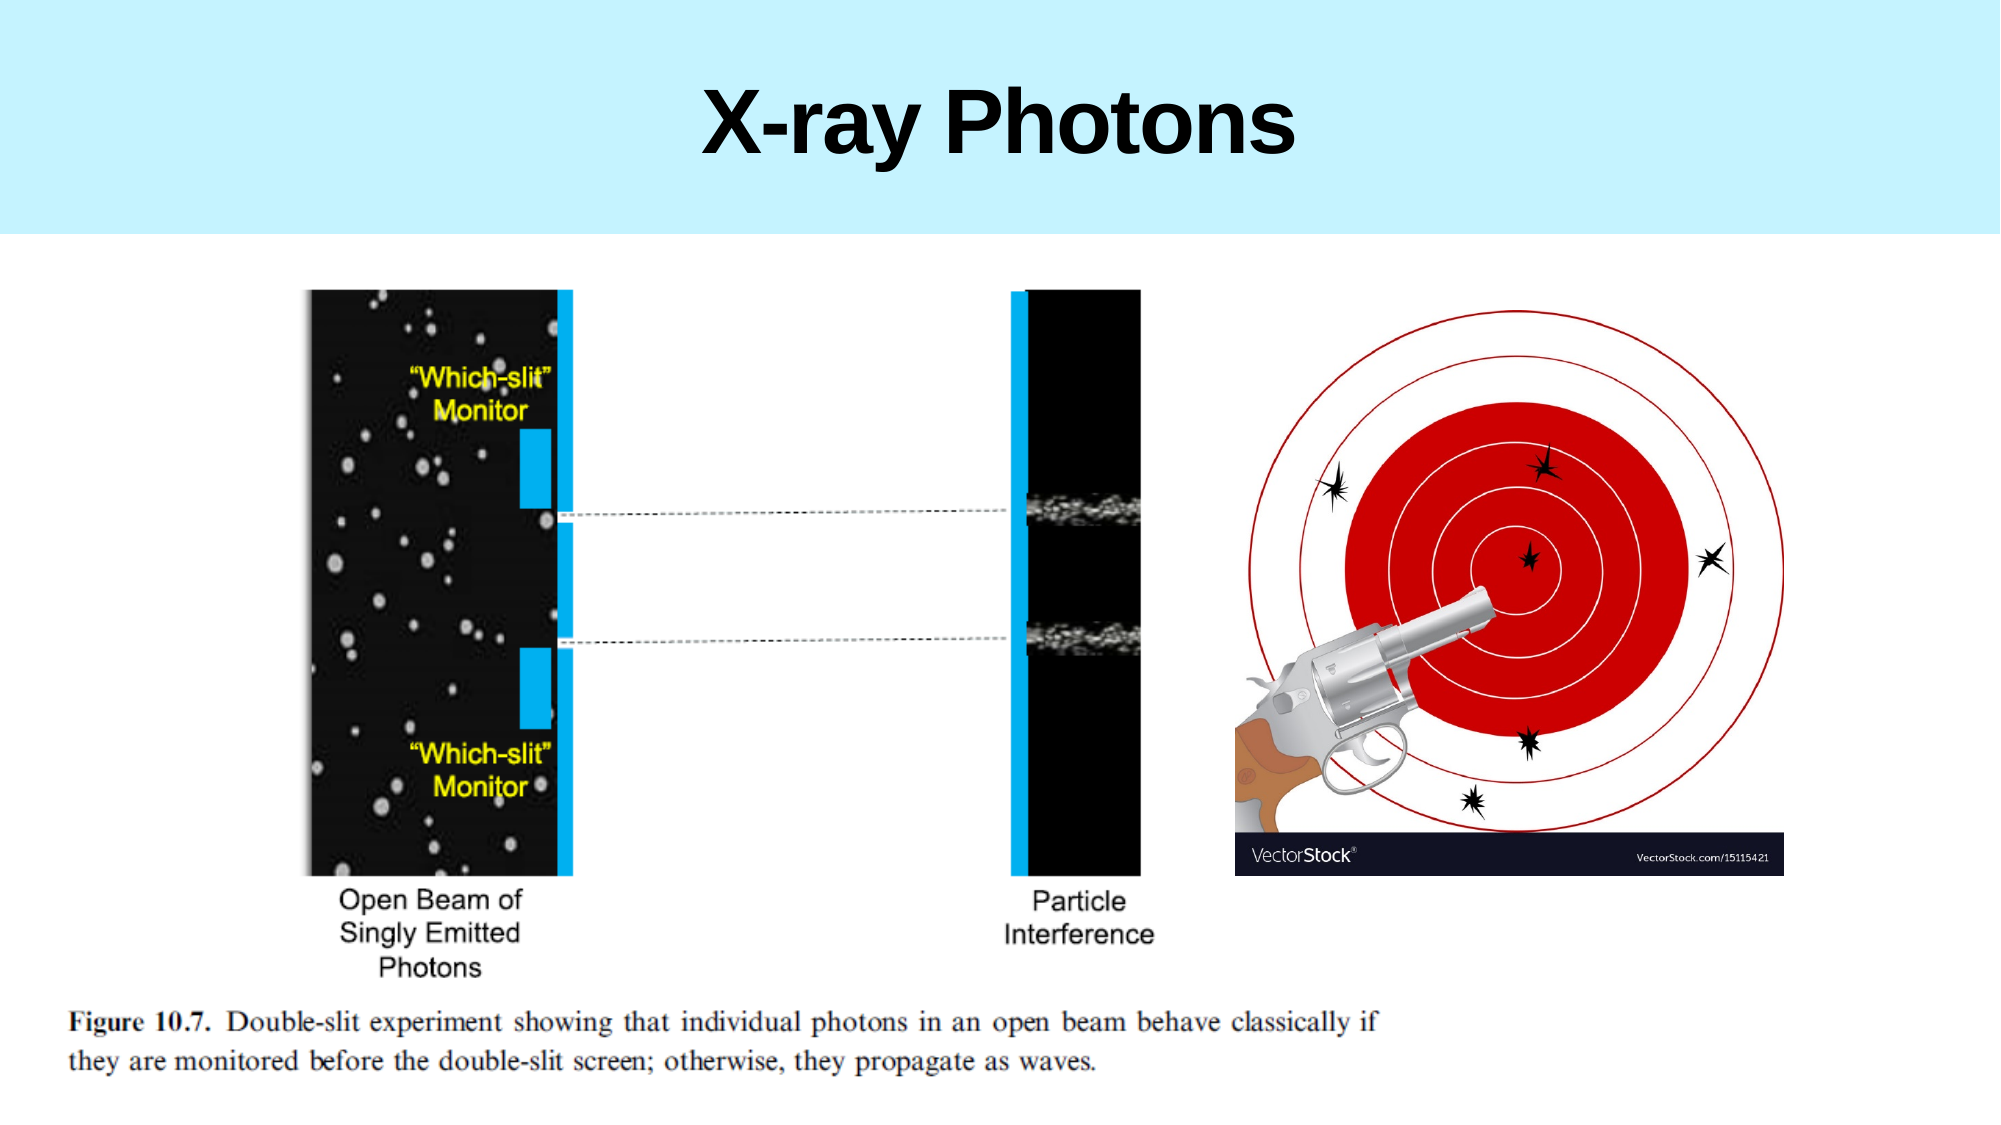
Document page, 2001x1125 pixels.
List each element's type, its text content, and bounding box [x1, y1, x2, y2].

picture [1235, 309, 1784, 877]
picture [40, 276, 1396, 1090]
title X-ray Photons [0, 0, 2000, 234]
